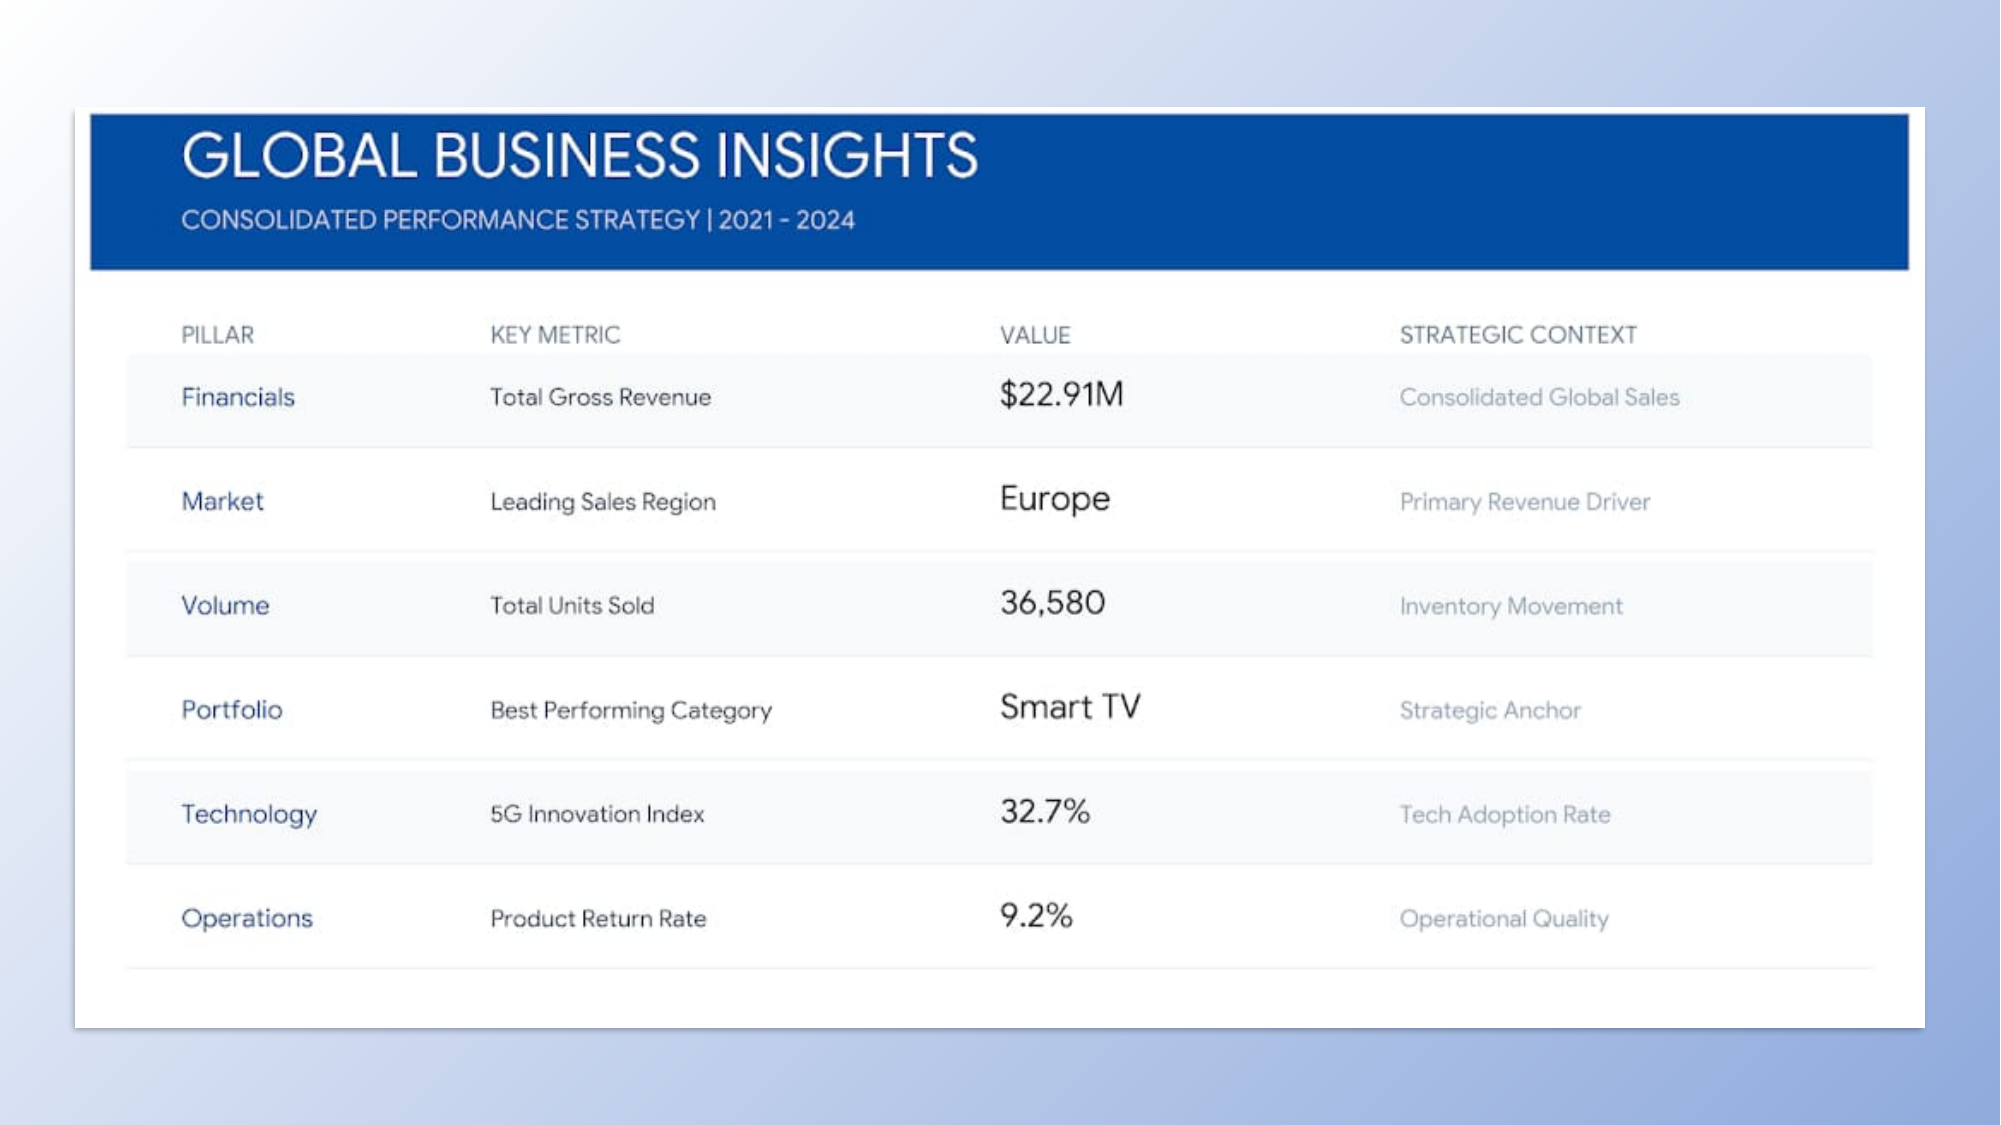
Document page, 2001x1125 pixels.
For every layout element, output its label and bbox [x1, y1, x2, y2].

picture [75, 107, 1925, 1028]
